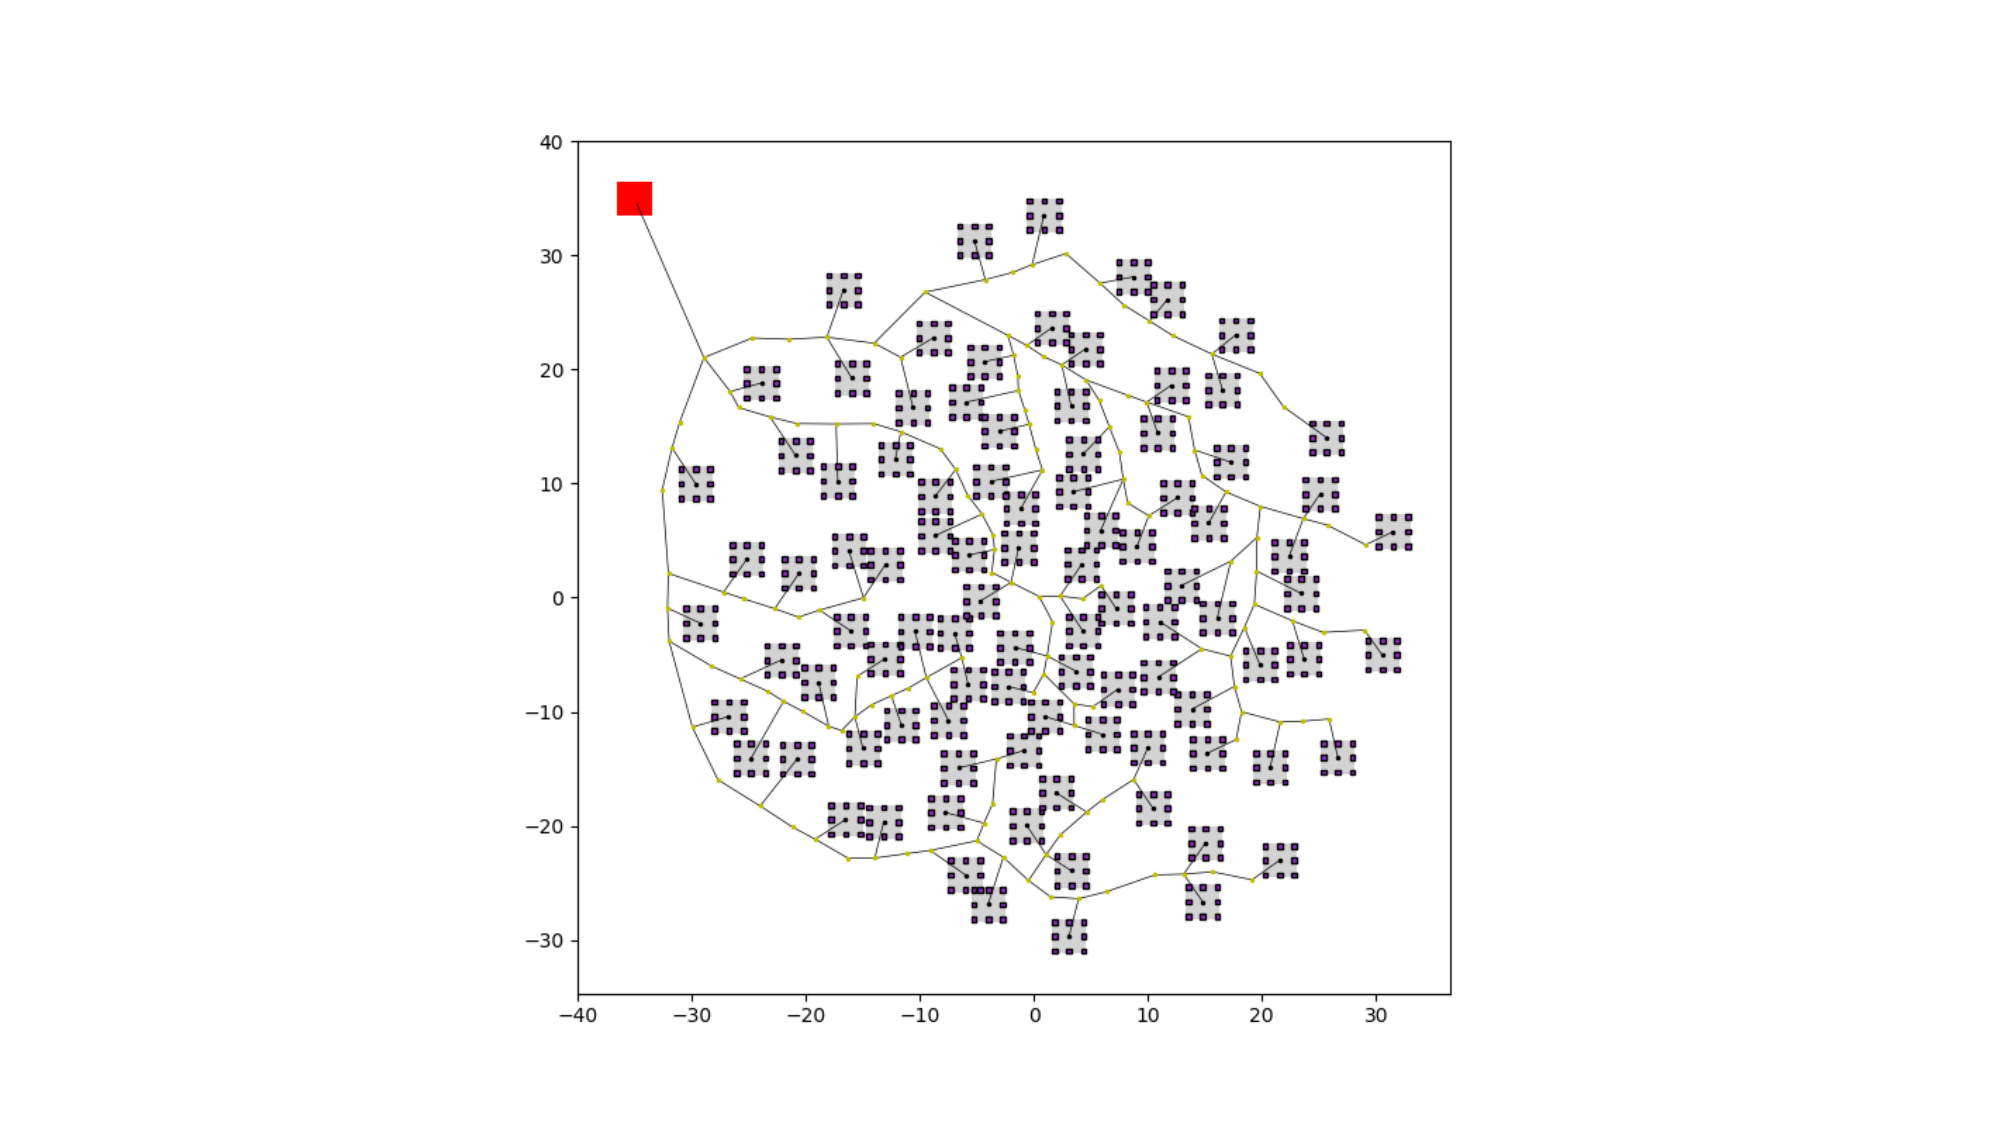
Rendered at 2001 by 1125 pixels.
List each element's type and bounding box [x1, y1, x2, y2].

picture [437, 0, 1563, 1125]
